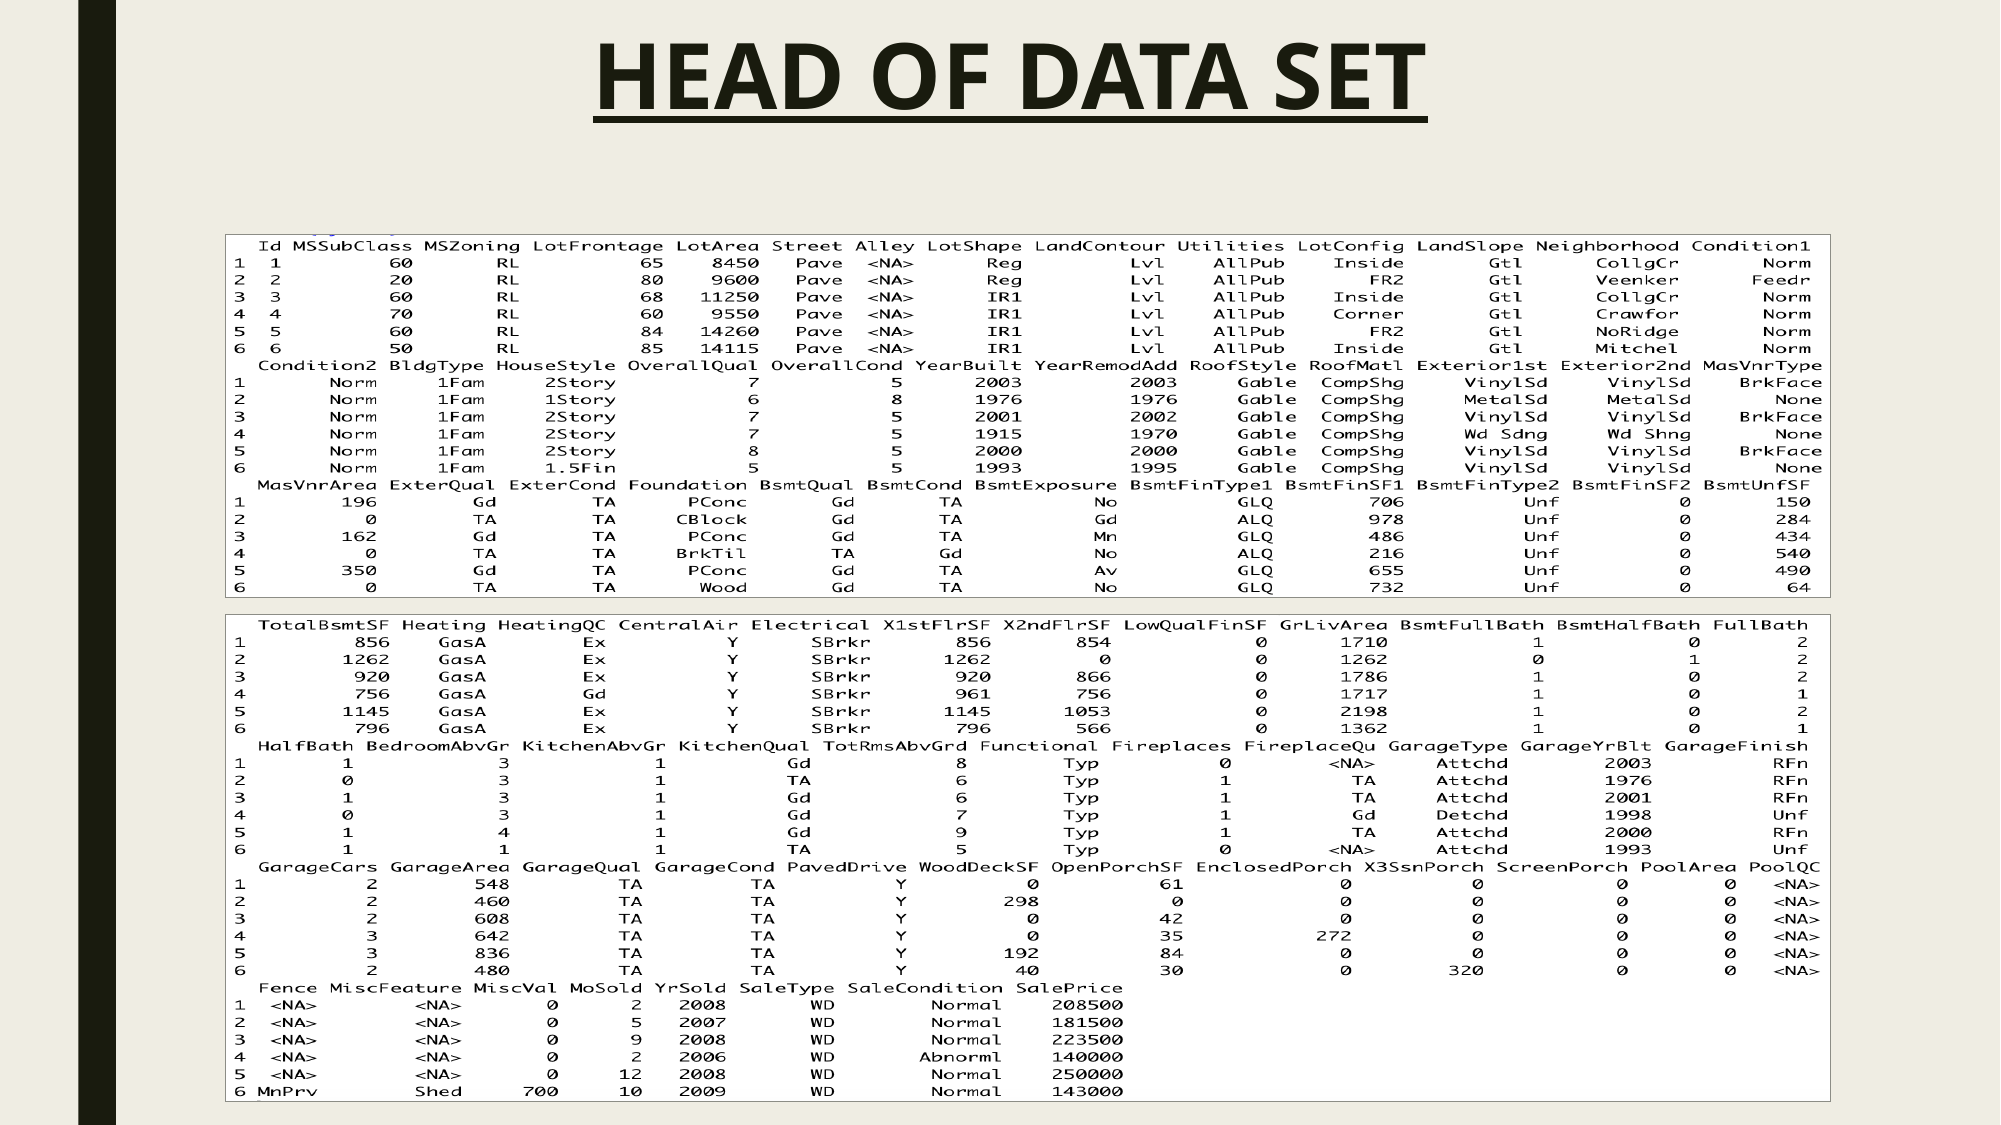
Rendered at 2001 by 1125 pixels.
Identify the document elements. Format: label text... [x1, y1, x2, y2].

picture [224, 614, 1831, 1102]
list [224, 234, 1831, 598]
title HEAD OF DATA SET [222, 23, 1798, 268]
